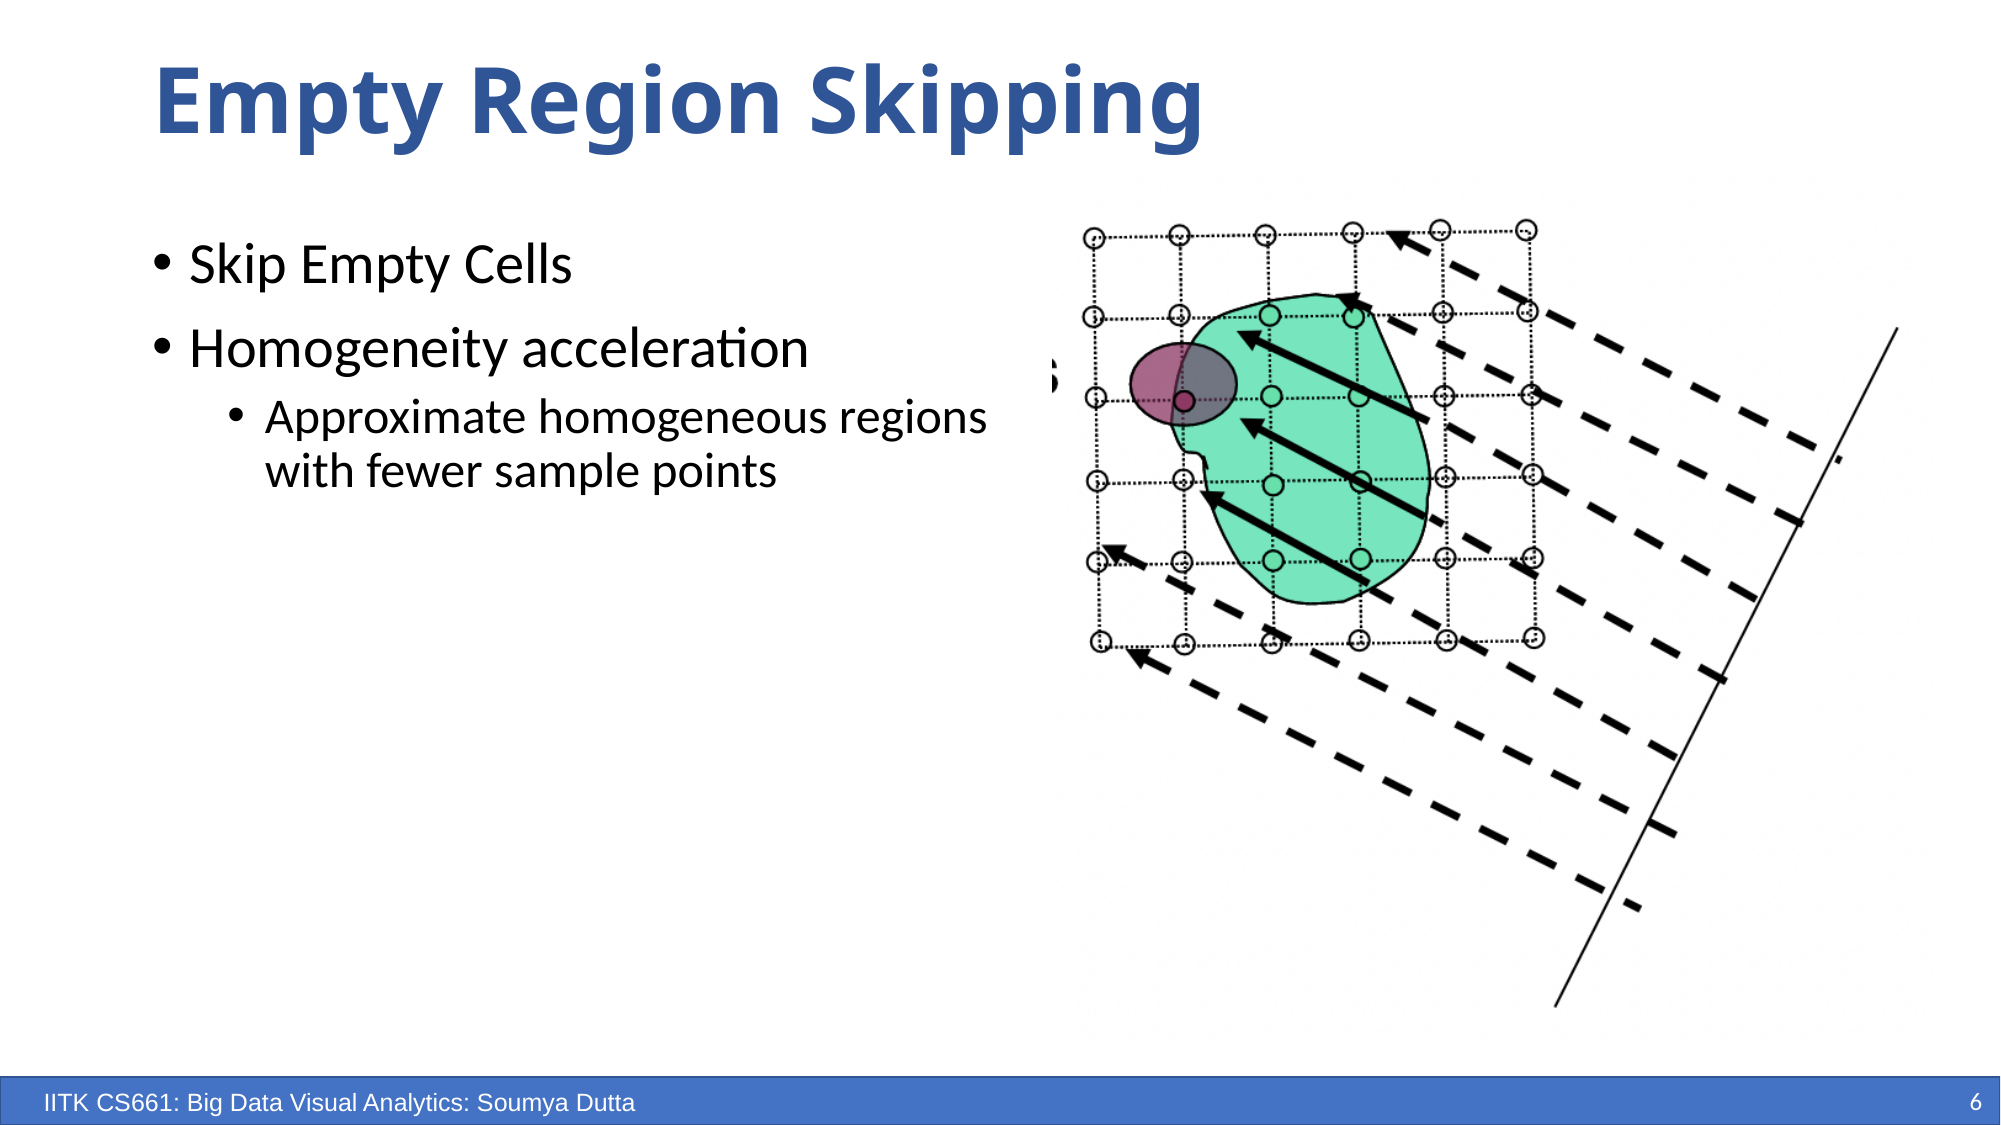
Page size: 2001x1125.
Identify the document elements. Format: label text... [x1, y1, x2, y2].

list Skip Empty Cells Homogeneity acceleration Approximate homogeneous regions with fewer sample points [137, 225, 1085, 1043]
title Empty Region Skipping [137, 35, 1863, 173]
picture [1052, 172, 1934, 1040]
